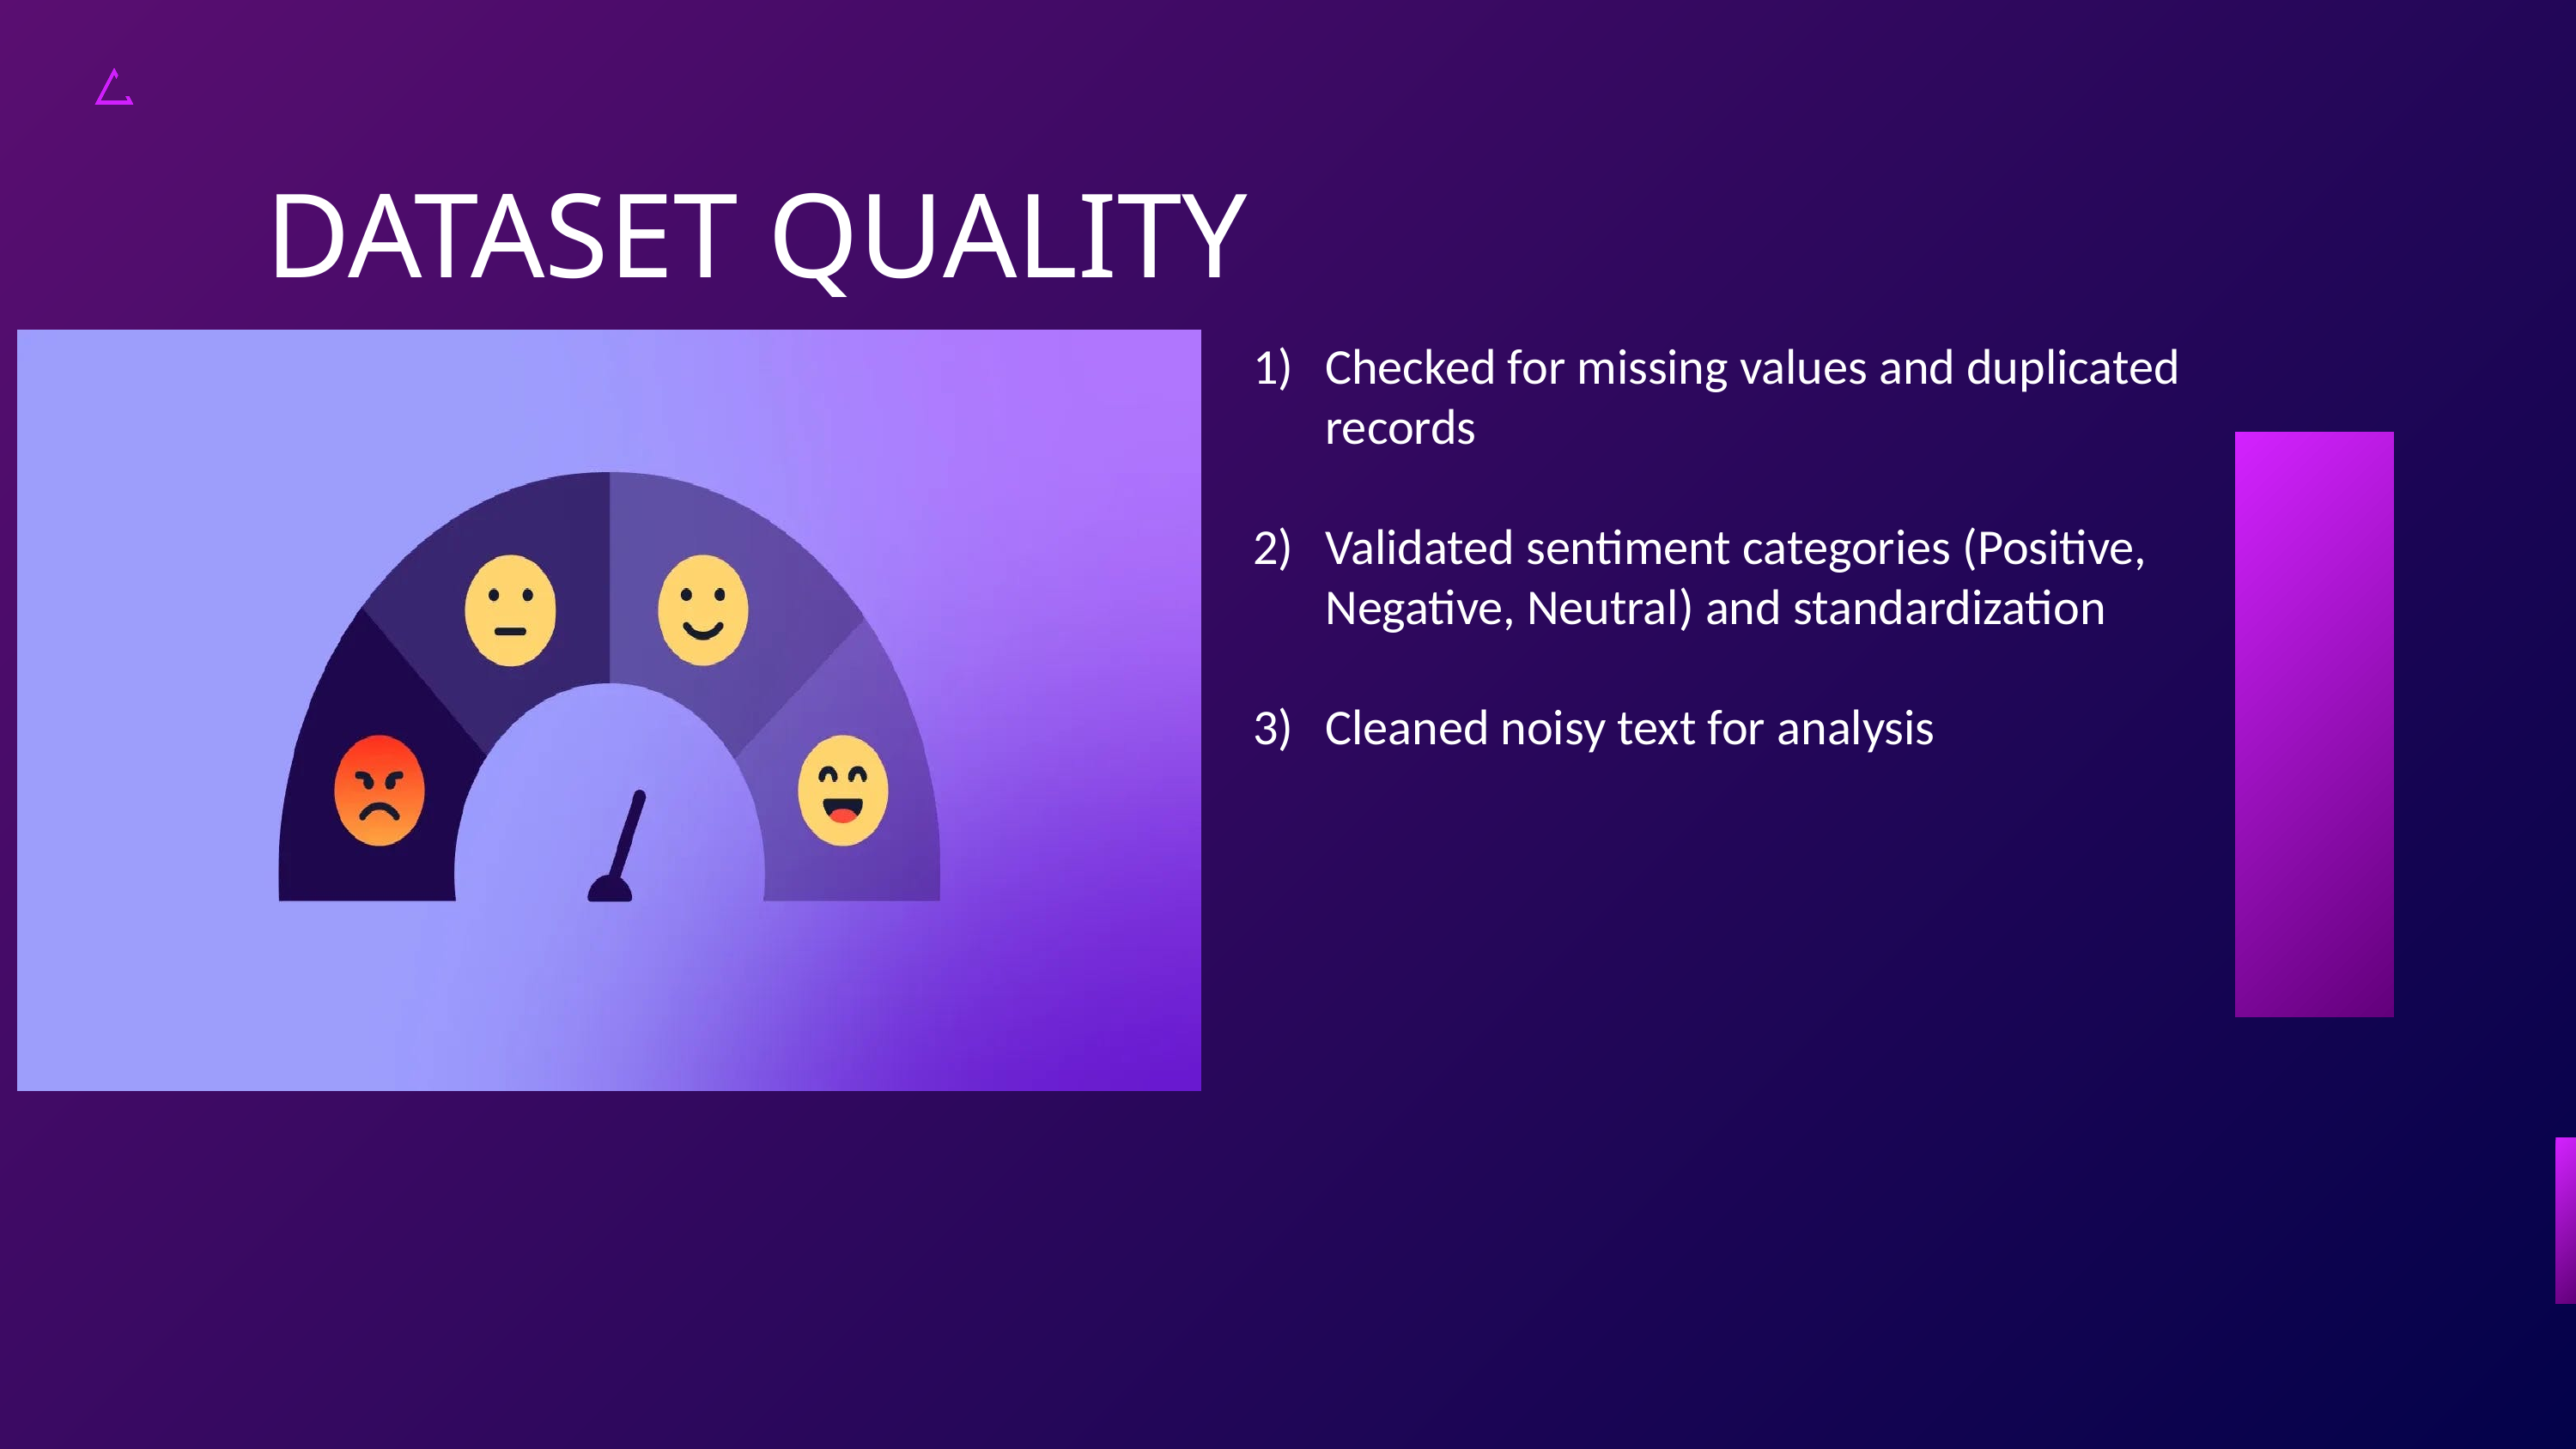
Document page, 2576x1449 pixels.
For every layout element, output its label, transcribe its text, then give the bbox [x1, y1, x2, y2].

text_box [2555, 1137, 2576, 1304]
picture [16, 329, 1201, 1092]
text_box DATASET QUALITY CHECKS [265, 155, 1471, 446]
text_box Checked for missing values and duplicated records Validated sentiment categories (Positive, Negative, Neutral) and standardization Cleaned noisy text for analysis [1253, 334, 2236, 1026]
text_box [2234, 431, 2394, 1017]
text_box [94, 67, 134, 105]
